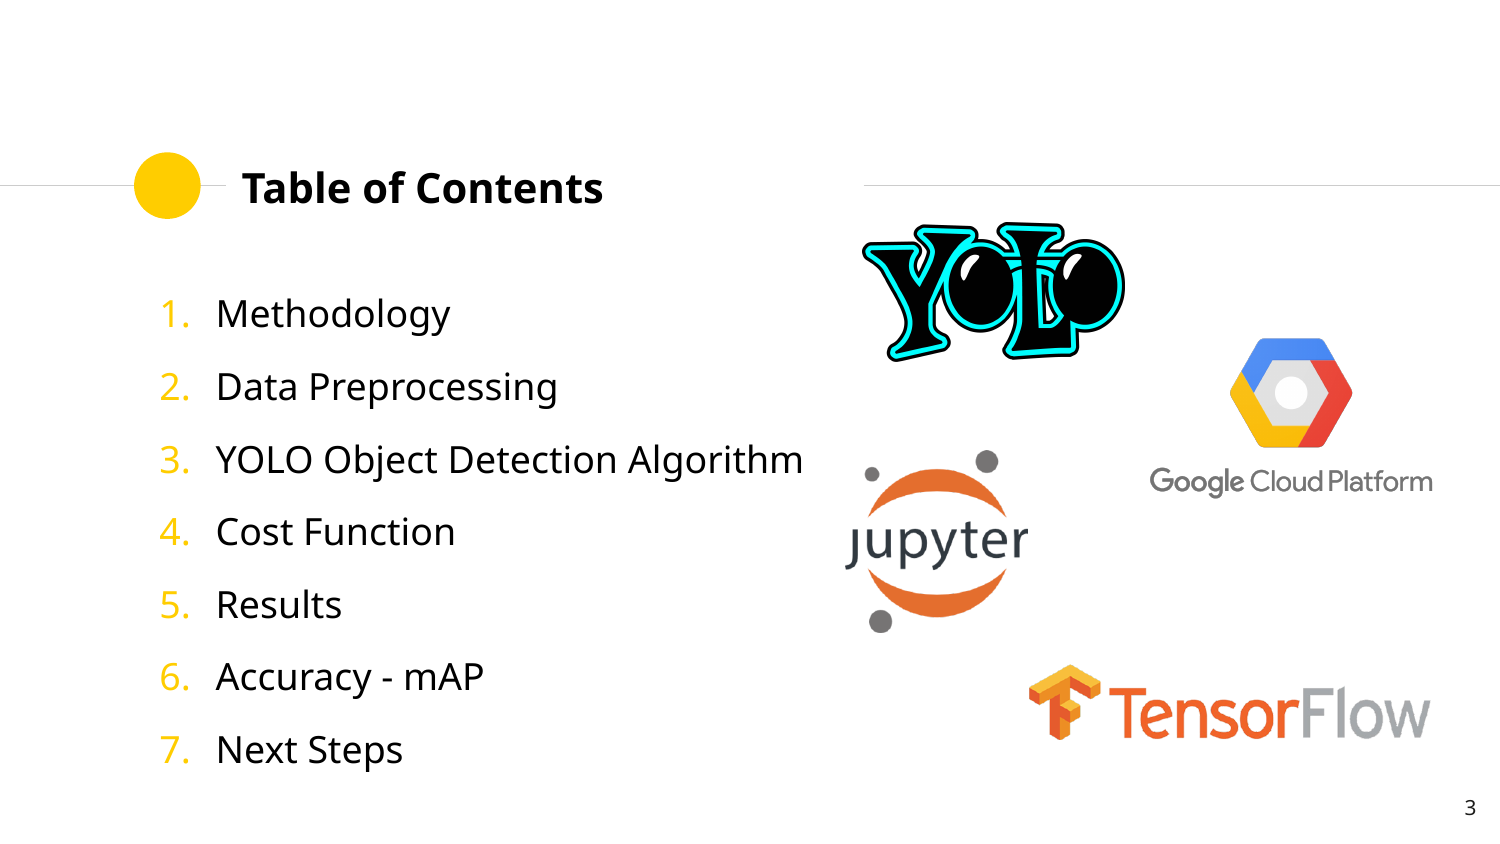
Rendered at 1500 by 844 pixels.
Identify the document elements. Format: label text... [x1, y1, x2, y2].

slide_number ‹#› [1401, 779, 1492, 844]
list Methodology Data Preprocessing YOLO Object Detection Algorithm Cost Function Results Accuracy - mAP Next Steps [125, 268, 913, 780]
title Table of Contents [226, 151, 863, 223]
picture [844, 450, 1029, 633]
picture [862, 222, 1461, 520]
picture [979, 644, 1481, 765]
